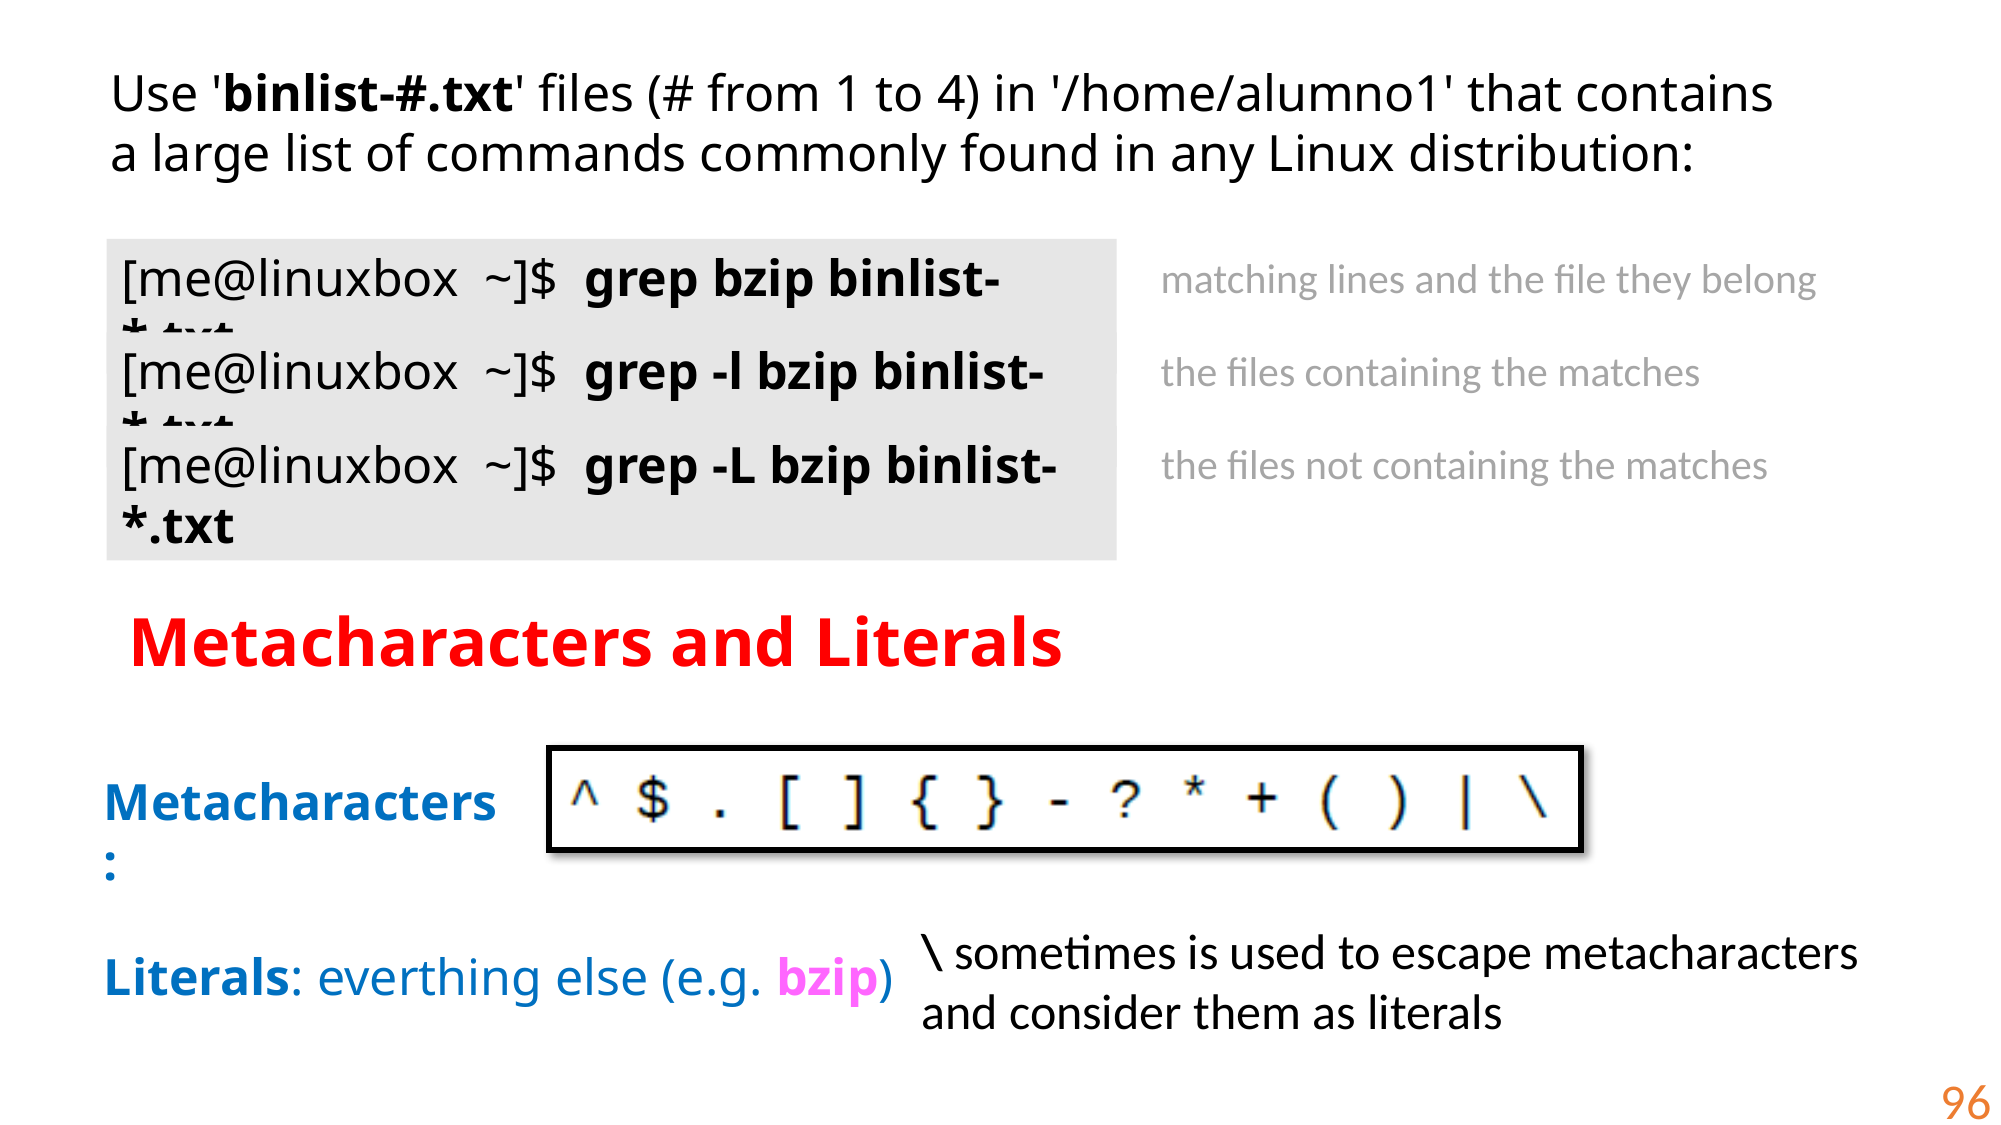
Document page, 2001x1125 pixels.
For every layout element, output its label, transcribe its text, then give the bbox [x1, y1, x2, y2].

text_box Use 'binlist-#.txt' files (# from 1 to 4) in '/home/alumno1' that contains a large list of commands commonly found in any Linux distribution: [95, 54, 1812, 189]
text_box [me@linuxbox ~]$ grep -L bzip binlist-*.txt [106, 425, 1117, 561]
text_box matching lines and the file they belong [1145, 244, 1833, 309]
text_box [me@linuxbox ~]$ grep -l bzip binlist-*.txt [106, 332, 1117, 425]
text_box [me@linuxbox ~]$ grep bzip binlist-*.txt [106, 238, 1117, 332]
text_box the files not containing the matches [1146, 430, 1784, 496]
text_box \ sometimes is used to escape metacharacters and consider them as literals [906, 912, 1896, 1048]
picture [552, 751, 1578, 848]
text_box Metacharacters: [89, 762, 524, 898]
slide_number 96 [1556, 1069, 2000, 1125]
text_box Metacharacters and Literals [113, 592, 1114, 688]
text_box the files containing the matches [1145, 337, 1716, 403]
text_box Literals: everthing else (e.g. bzip) [89, 937, 906, 1013]
